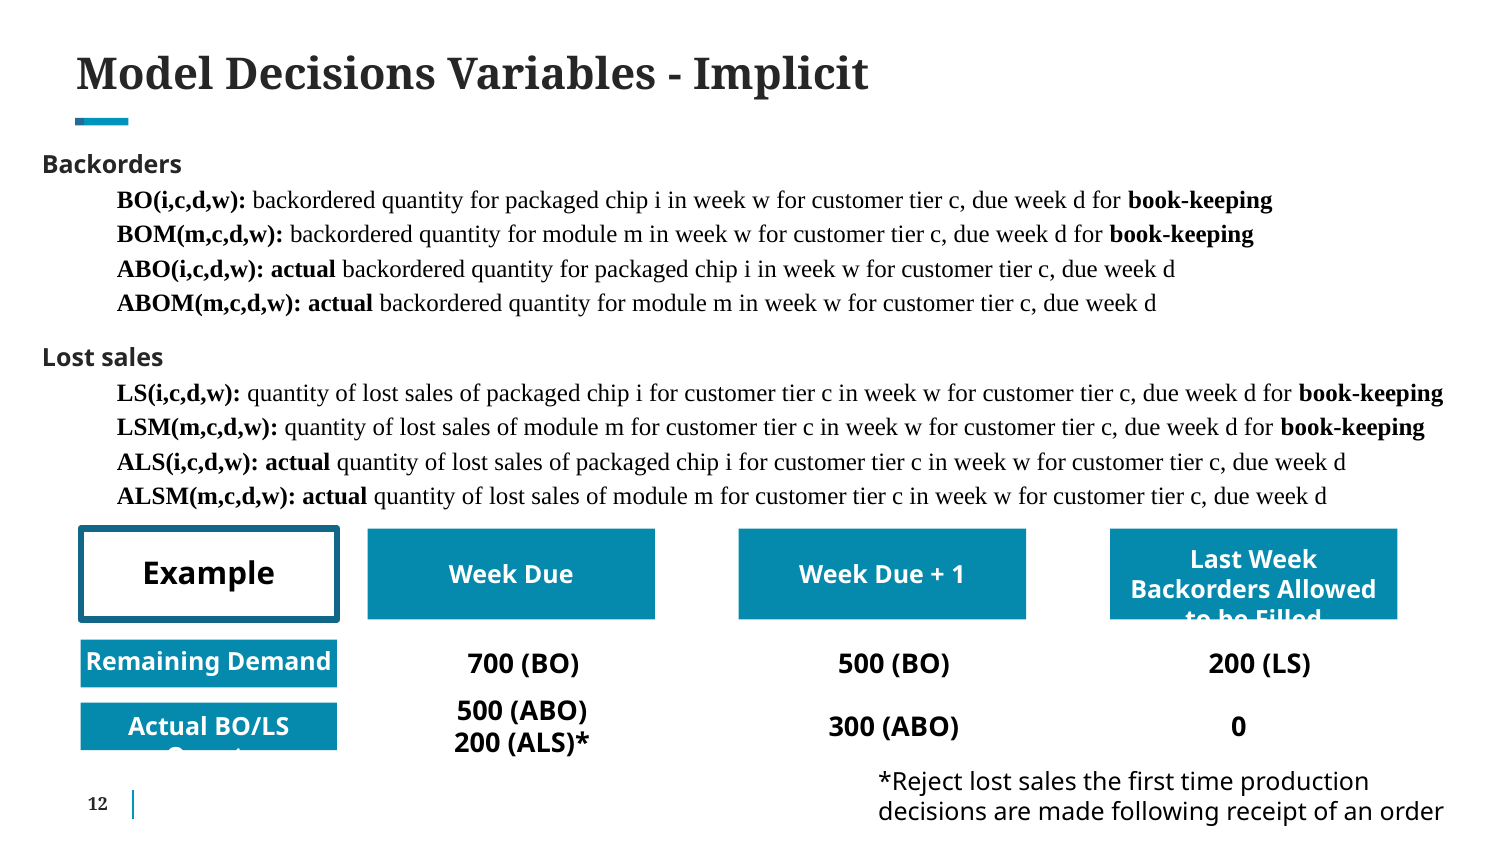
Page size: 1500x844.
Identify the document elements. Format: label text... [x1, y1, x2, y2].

text_box 500 (ABO) 200 (ALS)* [433, 678, 611, 774]
text_box Remaining Demand [65, 630, 353, 691]
text_box Last Week Backorders Allowed to be Filled [1110, 528, 1398, 649]
text_box 700 (BO) [452, 631, 611, 678]
text_box [367, 530, 655, 620]
text_box Actual BO/LS Quant. [76, 695, 342, 786]
text_box *Reject lost sales the first time production decisions are made following receipt of an order [863, 750, 1485, 841]
text_box 0 [1216, 694, 1375, 750]
title Model Decisions Variables - Implicit [76, 51, 1424, 193]
text_box [738, 530, 1027, 543]
text_box [80, 528, 337, 620]
text_box Week Due [422, 543, 600, 604]
text_box Example [120, 538, 298, 607]
text_box 500 (BO) [823, 631, 982, 694]
slide_number ‹#› [76, 792, 120, 817]
list Backorders BO(i,c,d,w): backordered quantity for packaged chip i in week w for customer tier c, due week d for book-keeping BOM(m,c,d,w): backordered quantity for module m in week w for customer tier c, due week d for book-keeping ABO(i,c,d,w): actual backordered quantity for packaged chip i in week w for customer tier c, due week d ABOM(m,c,d,w): actual backordered quantity for module m in week w for customer tier c, due week d Lost sales LS(i,c,d,w): quantity of lost sales of packaged chip i for customer tier c in week w for customer tier c, due week d for book-keeping LSM(m,c,d,w): quantity of lost sales of module m for customer tier c in week w for customer tier c, due week d for book-keeping ALS(i,c,d,w): actual quantity of lost sales of packaged chip i for customer tier c in week w for customer tier c, due week d ALSM(m,c,d,w): actual quantity of lost sales of module m for customer tier c in week w for customer tier c, due week d [41, 144, 1459, 530]
text_box [738, 604, 1027, 620]
text_box 200 (LS) [1193, 631, 1352, 694]
text_box 300 (ABO) [813, 694, 991, 758]
text_box Week Due + 1 [738, 543, 1027, 604]
